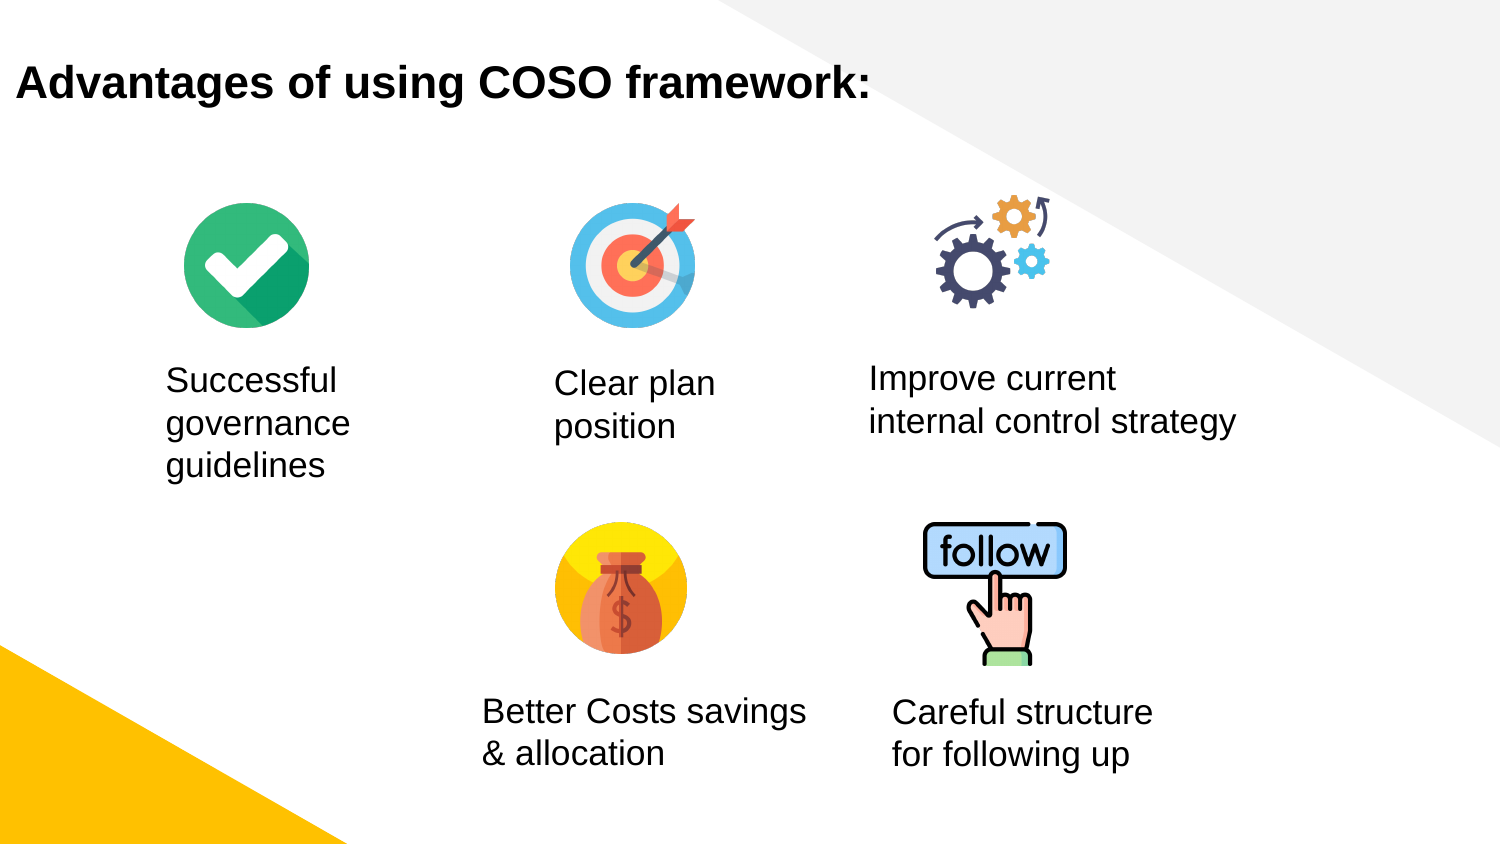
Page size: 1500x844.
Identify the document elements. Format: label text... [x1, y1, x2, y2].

text_box Better Costs savings & allocation [466, 672, 854, 788]
picture [923, 522, 1067, 666]
text_box Successful governance guidelines [75, 342, 516, 500]
picture [569, 202, 695, 328]
text_box Clear plan position [538, 345, 764, 461]
text_box Advantages of using COSO framework: [0, 37, 1500, 123]
text_box Improve current internal control strategy [853, 340, 1284, 456]
picture [929, 189, 1055, 315]
picture [554, 522, 687, 655]
text_box Careful structure for following up [876, 673, 1191, 789]
picture [184, 202, 310, 328]
